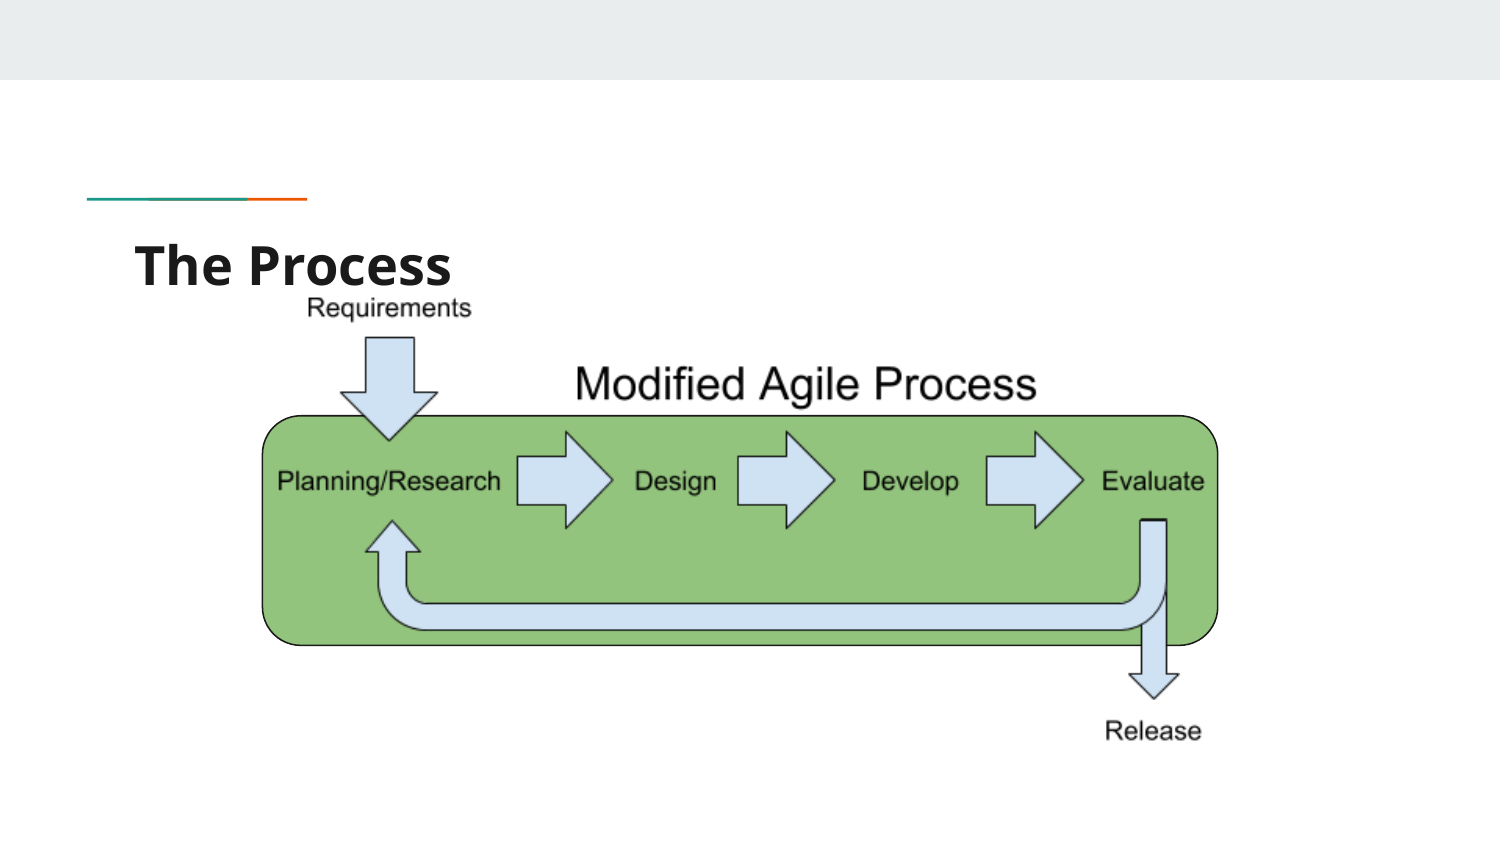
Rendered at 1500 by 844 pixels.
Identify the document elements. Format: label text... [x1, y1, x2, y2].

picture [262, 275, 1238, 761]
title The Process [119, 216, 1381, 305]
